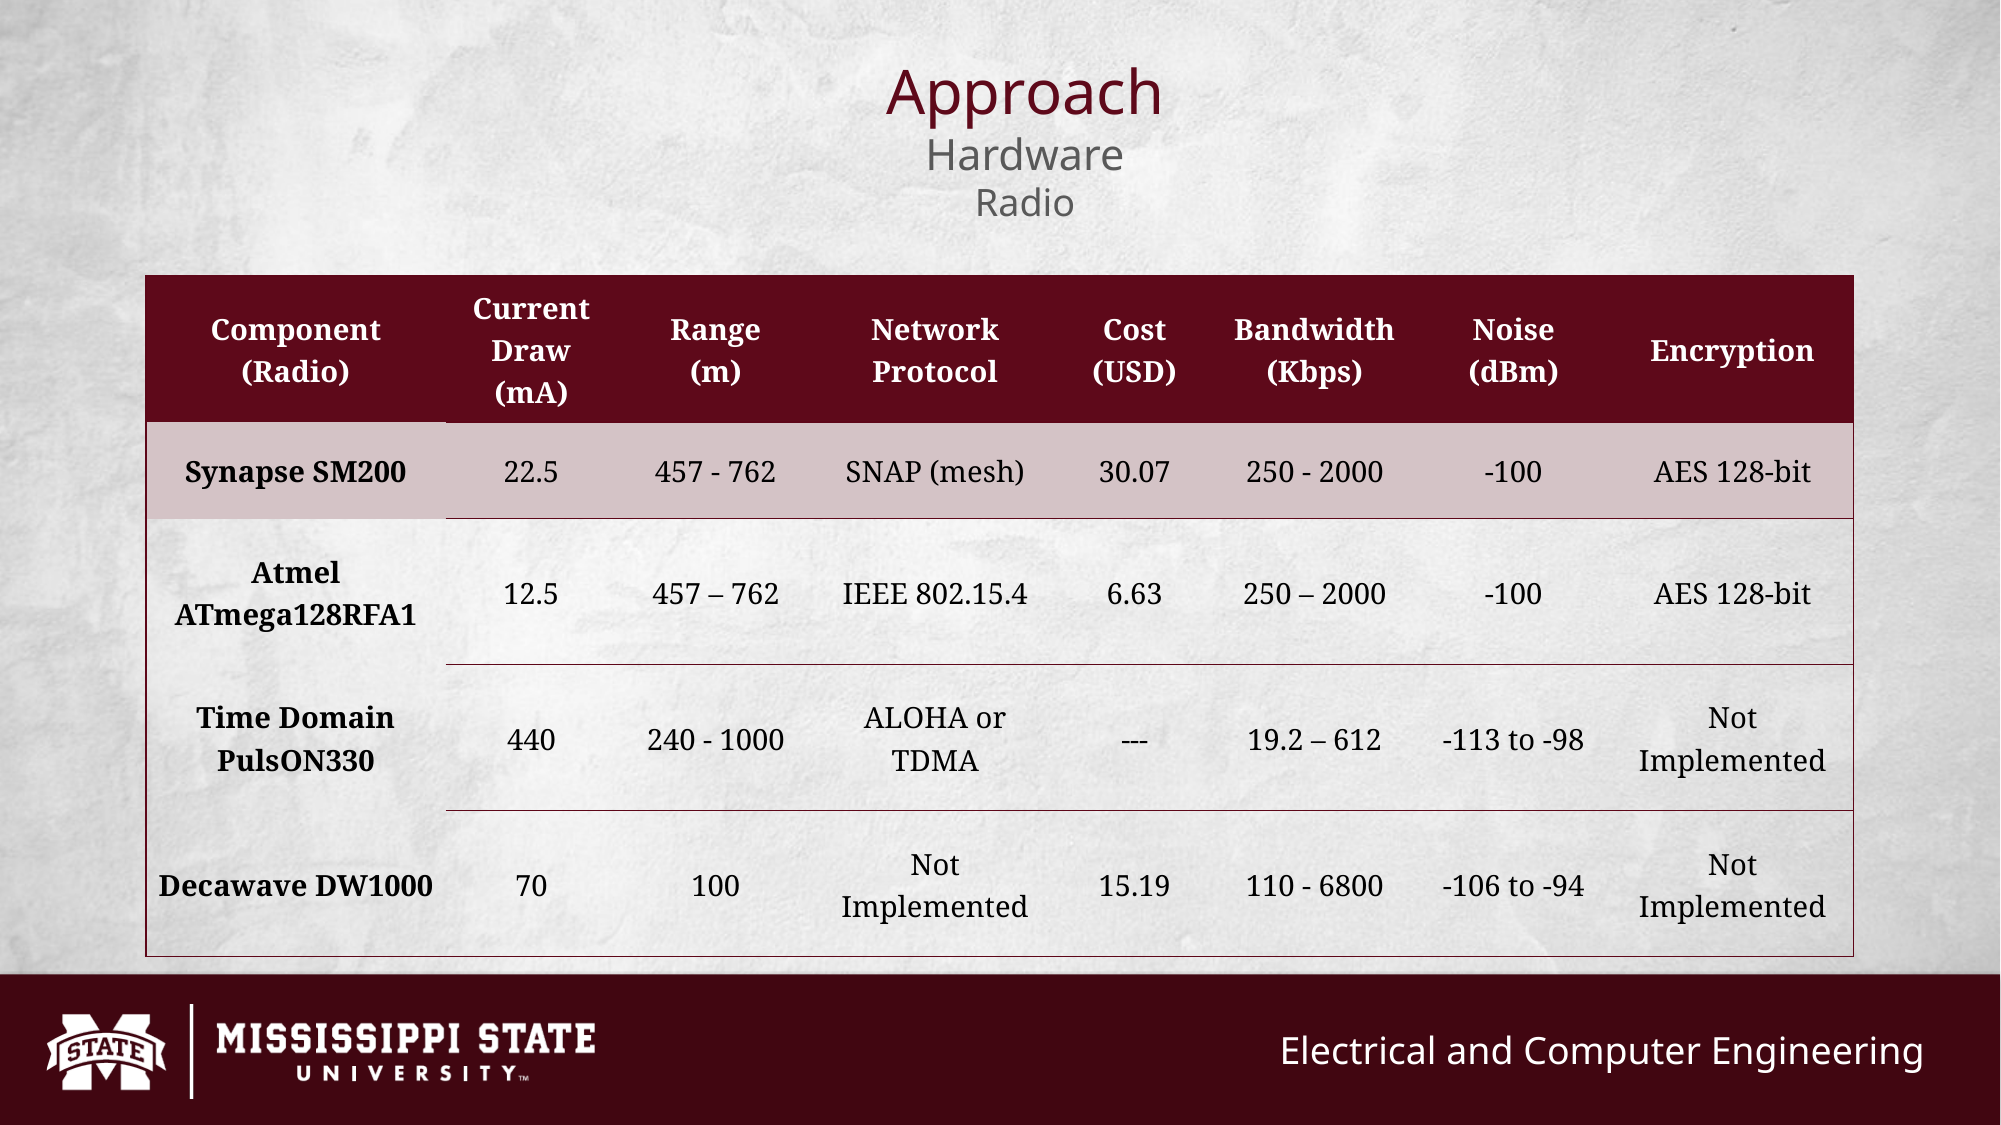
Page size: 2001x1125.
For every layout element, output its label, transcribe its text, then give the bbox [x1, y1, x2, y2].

table_header Network Protocol [814, 277, 1056, 421]
table_cell IEEE 802.15.4 [814, 519, 1056, 664]
table_cell 22.5 [446, 423, 617, 518]
table_header Component (Radio) [147, 277, 446, 422]
table_cell 70 [446, 811, 617, 956]
table_cell Time Domain PulsON330 [147, 665, 446, 811]
table_cell 457 - 762 [617, 423, 814, 518]
table_cell 110 - 6800 [1213, 811, 1416, 956]
table_cell -106 to -94 [1416, 811, 1611, 956]
table_cell 250 - 2000 [1213, 423, 1416, 518]
table_cell Atmel ATmega128RFA1 [147, 519, 446, 665]
table_cell AES 128-bit [1611, 423, 1853, 518]
table_cell --- [1056, 665, 1213, 810]
table_cell 100 [617, 811, 814, 956]
table_cell Decawave DW1000 [147, 811, 446, 956]
table_cell 457 – 762 [617, 519, 814, 664]
table_header Range (m) [617, 277, 814, 421]
table_cell 15.19 [1056, 811, 1213, 956]
table_cell 12.5 [446, 519, 617, 664]
table_cell 6.63 [1056, 519, 1213, 664]
table_cell 440 [446, 665, 617, 810]
table_cell 30.07 [1056, 423, 1213, 518]
table_header Encryption [1611, 277, 1853, 421]
table_cell -100 [1416, 423, 1611, 518]
table_cell 19.2 – 612 [1213, 665, 1416, 810]
table_cell Synapse SM200 [147, 422, 446, 519]
table_header Bandwidth (Kbps) [1213, 277, 1416, 421]
table_header Current Draw (mA) [446, 277, 617, 421]
table_cell SNAP (mesh) [814, 423, 1056, 518]
table_cell Not Implemented [1611, 665, 1853, 810]
table_cell -113 to -98 [1416, 665, 1611, 810]
table_cell Not Implemented [814, 811, 1056, 956]
table_header Noise (dBm) [1416, 277, 1611, 421]
table_cell 240 - 1000 [617, 665, 814, 810]
table_cell -100 [1416, 519, 1611, 664]
table_header Cost (USD) [1056, 277, 1213, 421]
table_cell 250 – 2000 [1213, 519, 1416, 664]
table_cell AES 128-bit [1611, 519, 1853, 664]
table_cell ALOHA or TDMA [814, 665, 1056, 810]
title Approach Hardware Radio [150, 45, 1900, 233]
table_cell Not Implemented [1611, 811, 1853, 956]
